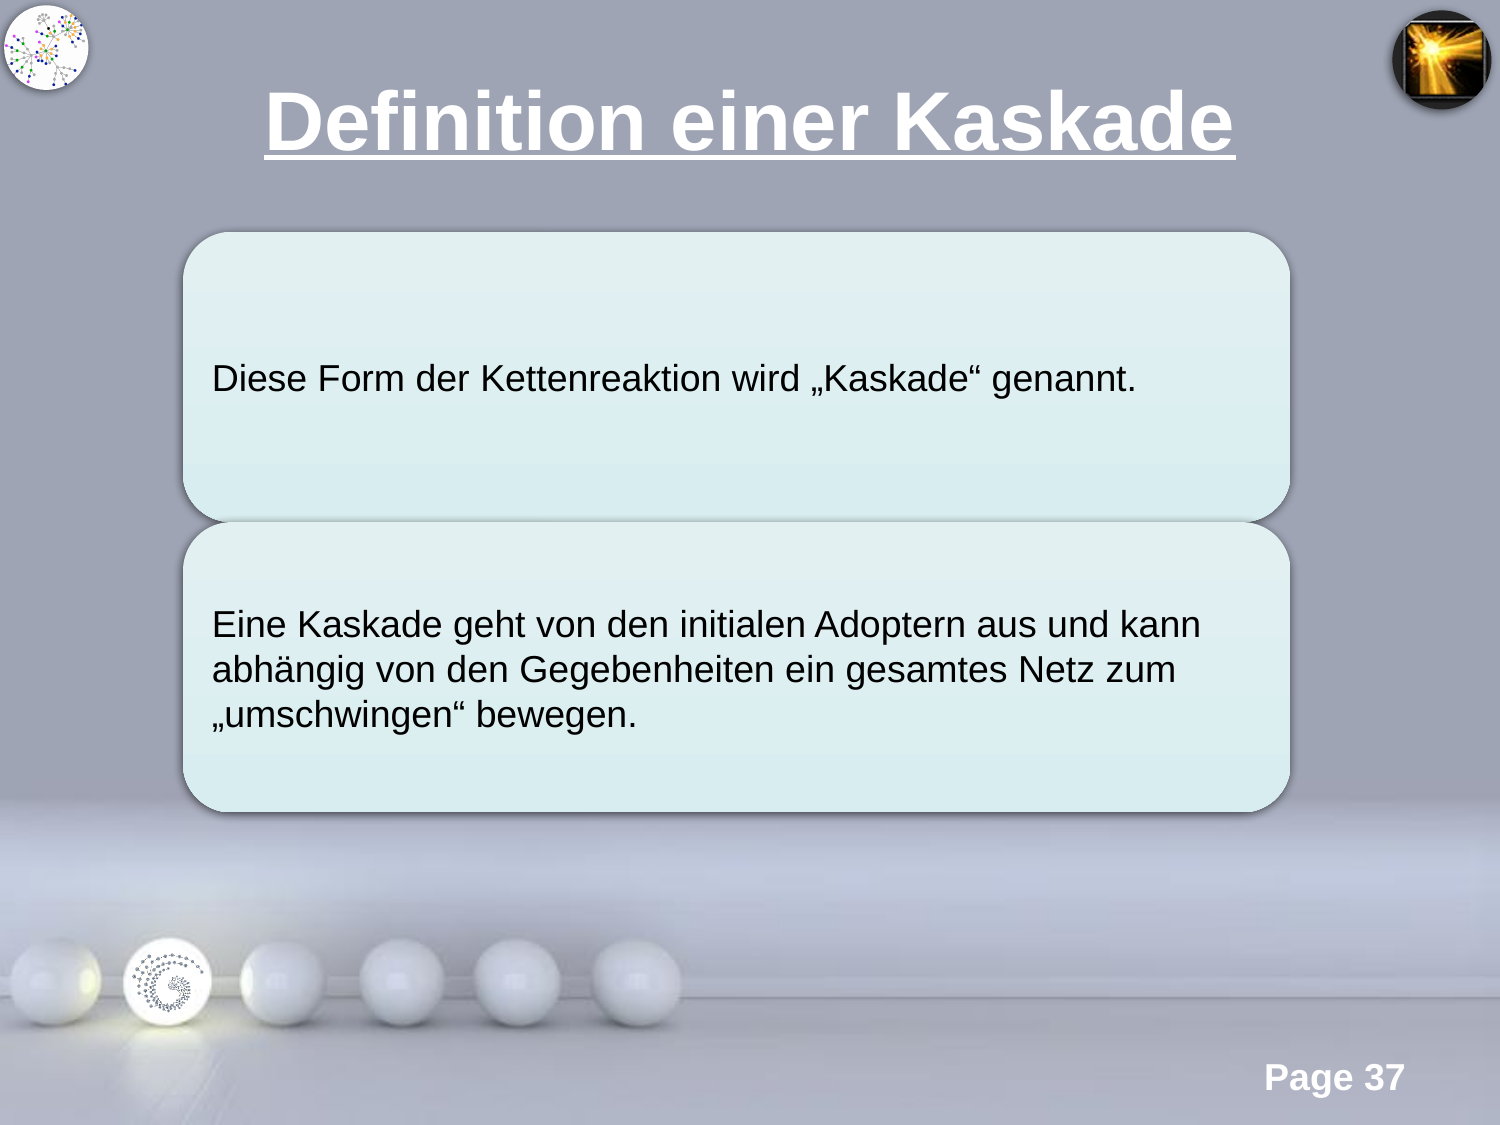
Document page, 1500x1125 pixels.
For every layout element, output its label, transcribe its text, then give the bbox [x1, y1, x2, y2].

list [182, 231, 1291, 813]
text_box [4, 5, 89, 90]
picture [0, 0, 1500, 1125]
title Definition einer Kaskade [103, 59, 1397, 278]
text_box [1392, 10, 1492, 110]
